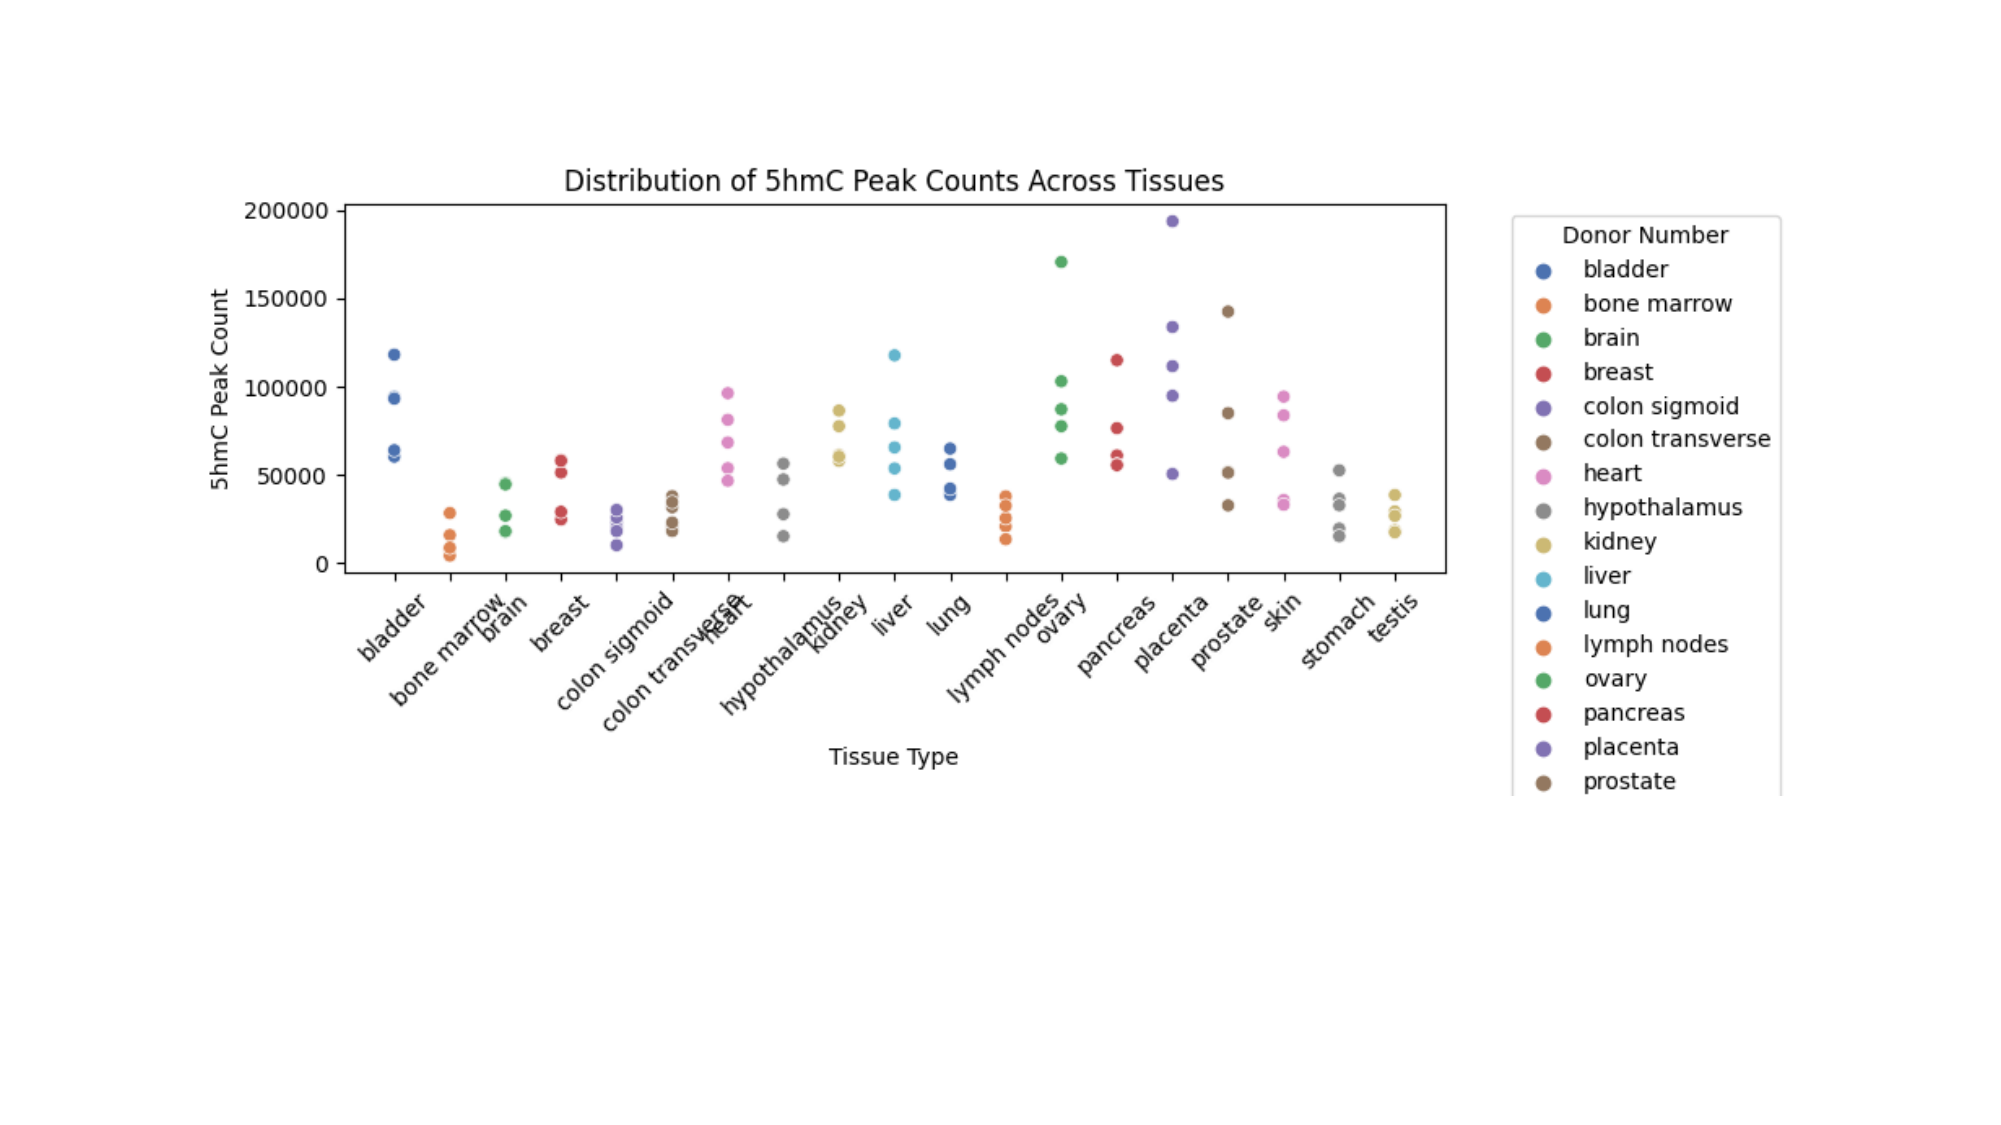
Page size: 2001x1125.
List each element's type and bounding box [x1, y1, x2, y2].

picture [187, 144, 1813, 796]
